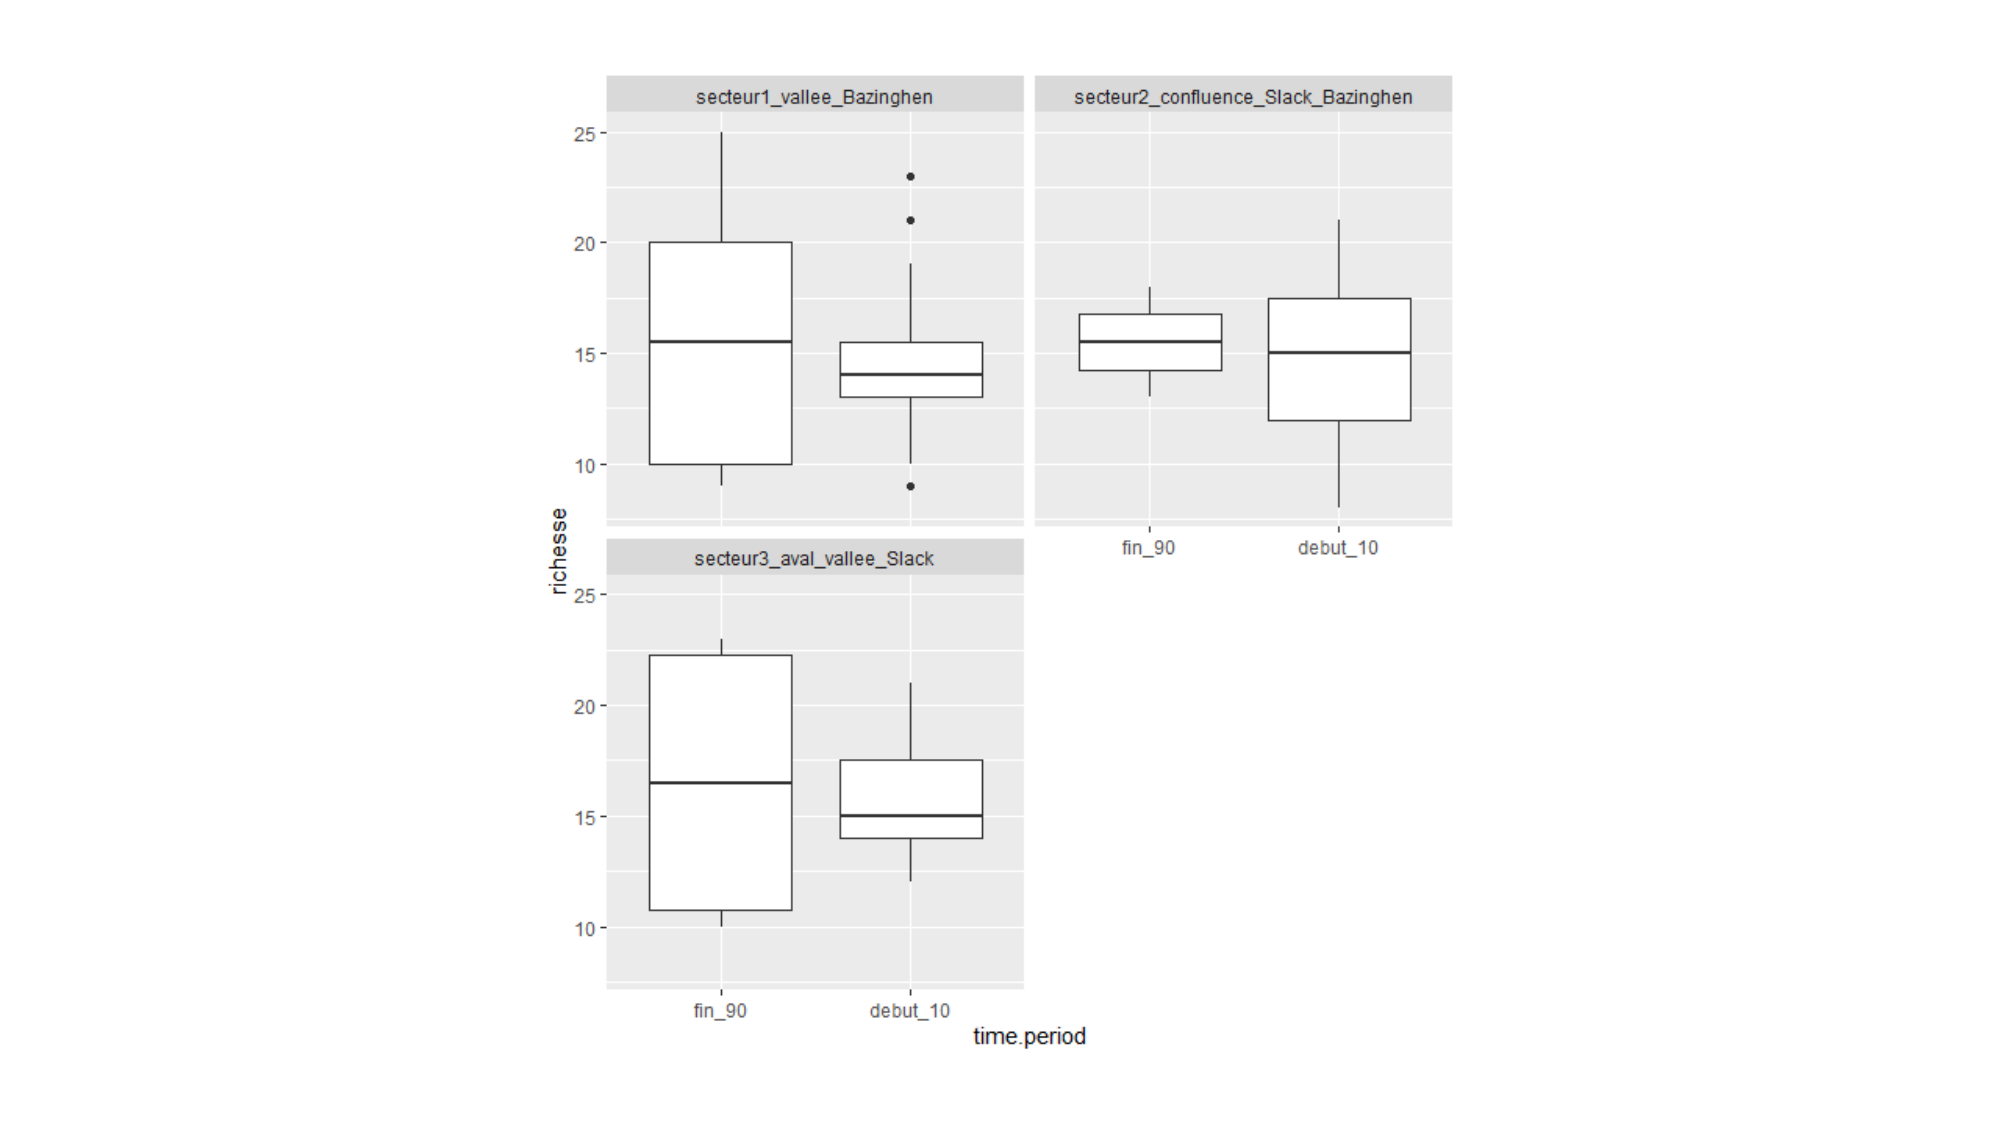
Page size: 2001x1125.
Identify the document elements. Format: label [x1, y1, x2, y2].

picture [535, 65, 1465, 1060]
